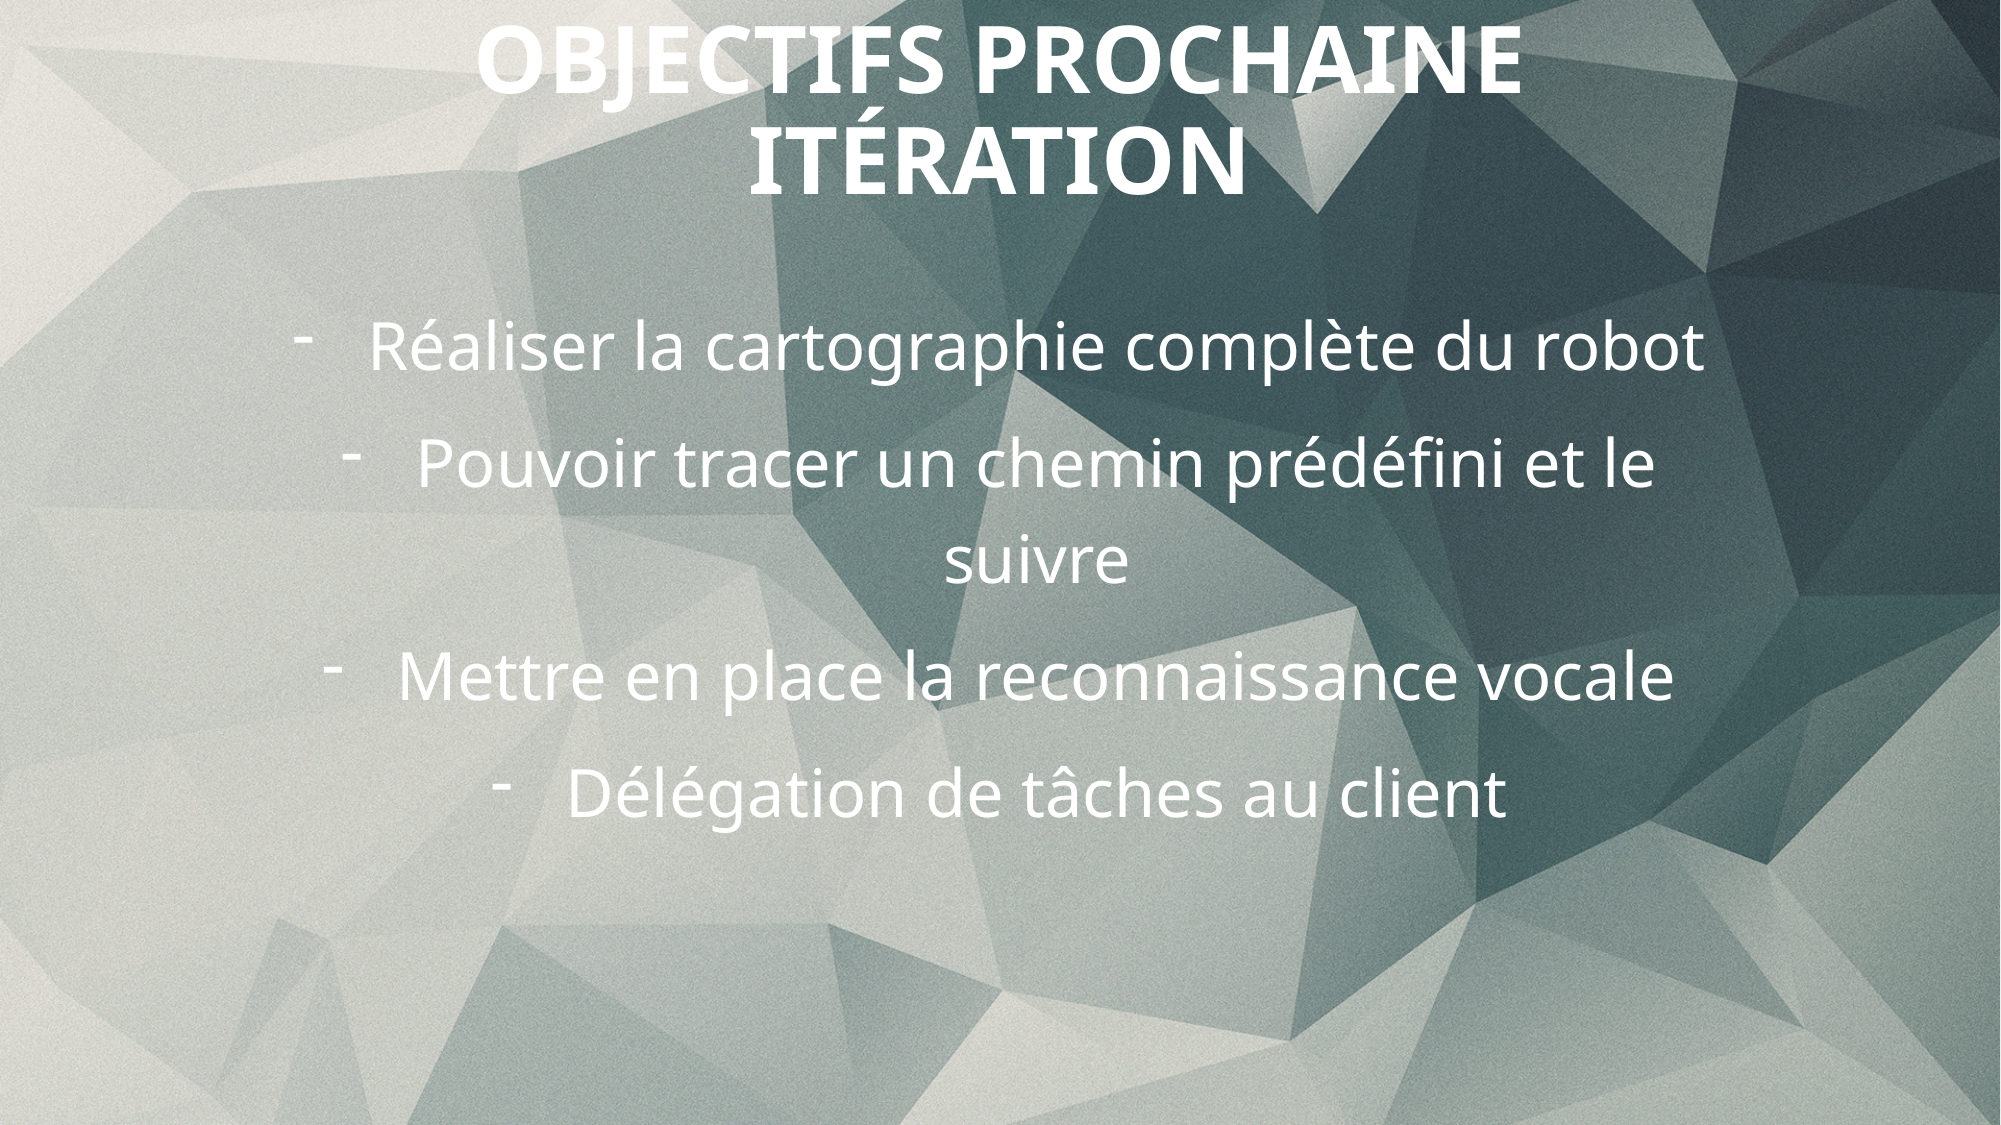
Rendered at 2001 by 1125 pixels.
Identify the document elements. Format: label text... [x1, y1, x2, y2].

picture [0, 0, 2001, 1125]
title Objectifs prochaine itération [261, 0, 1739, 222]
subtitle Réaliser la cartographie complète du robot Pouvoir tracer un chemin prédéfini et le suivre Mettre en place la reconnaissance vocale Délégation de tâches au client [261, 280, 1739, 982]
